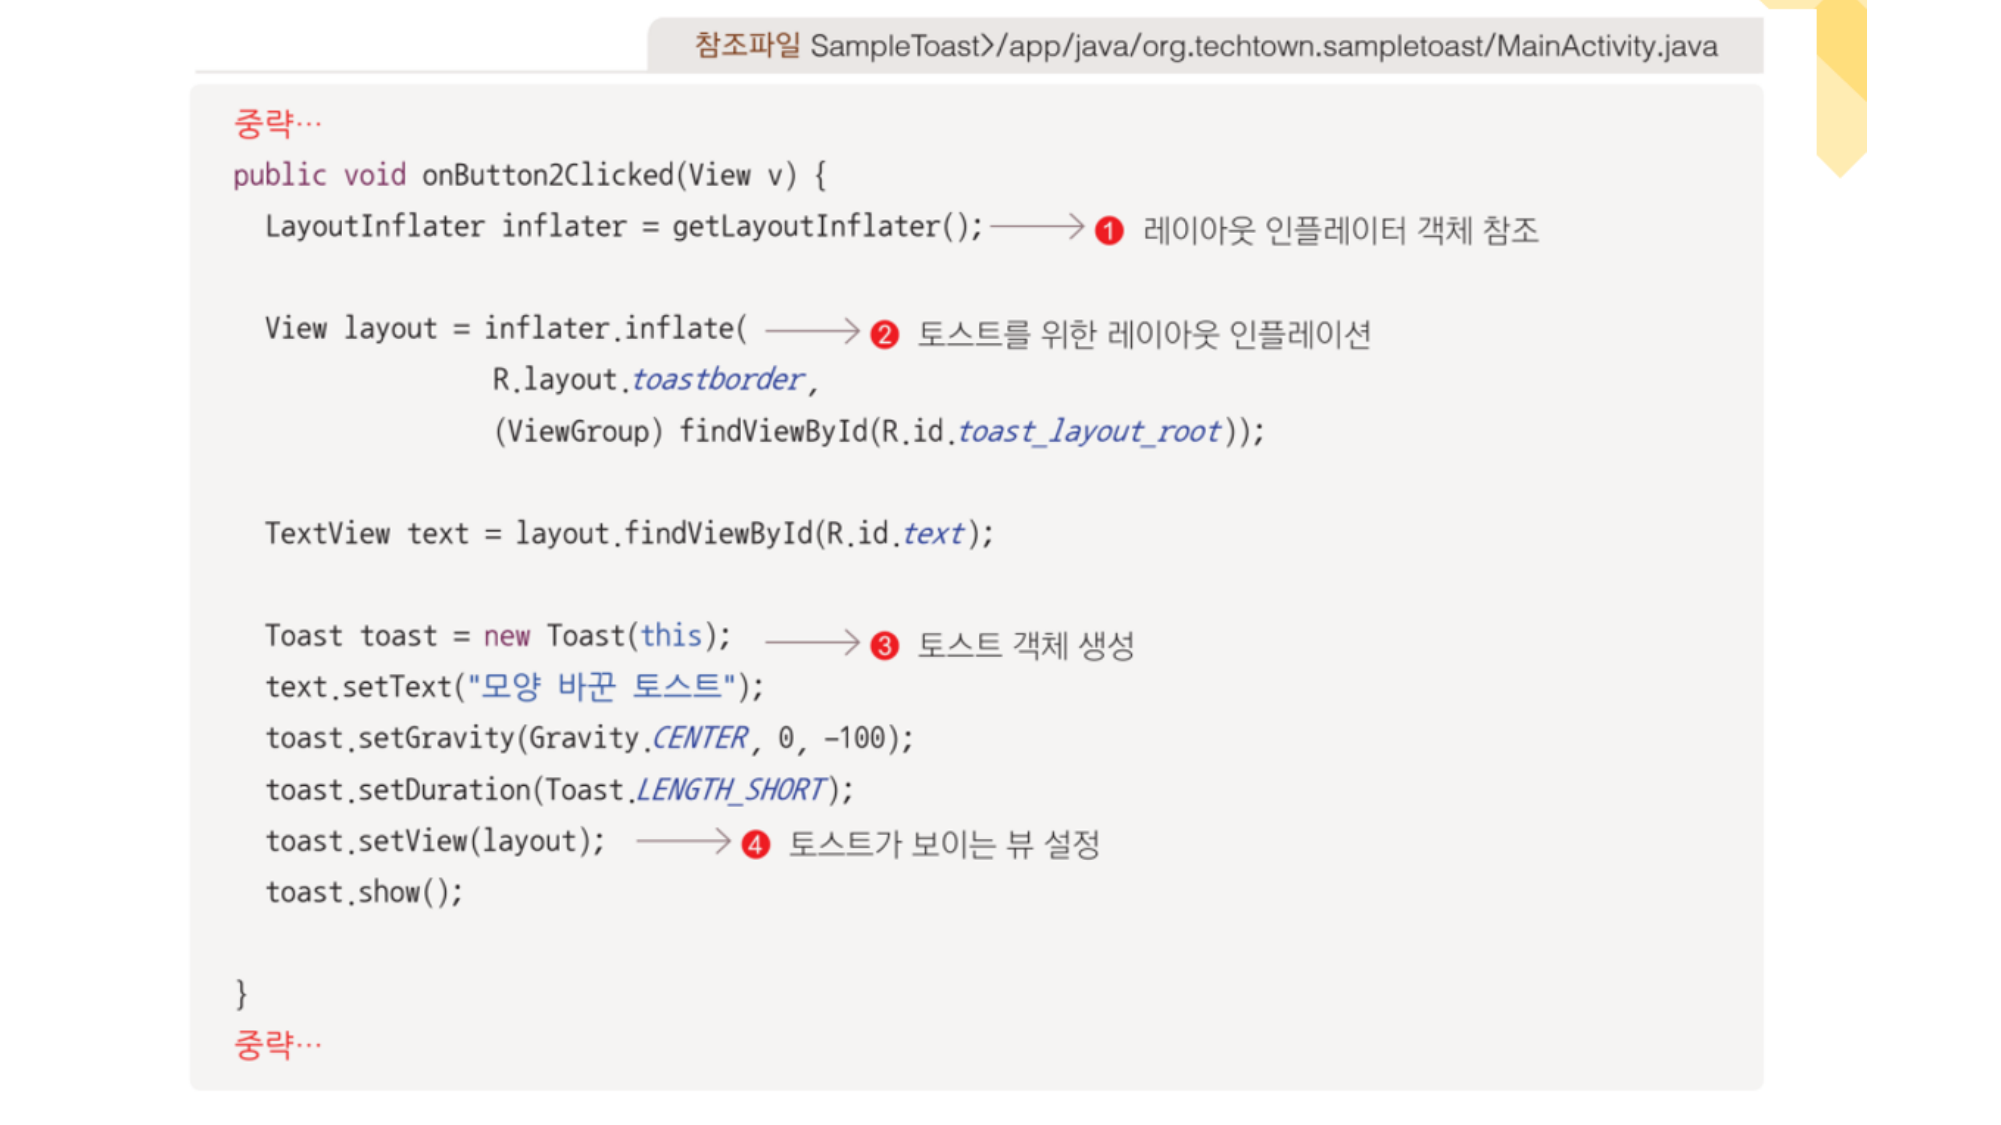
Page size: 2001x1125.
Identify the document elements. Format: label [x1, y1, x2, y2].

picture [133, 0, 1867, 1125]
